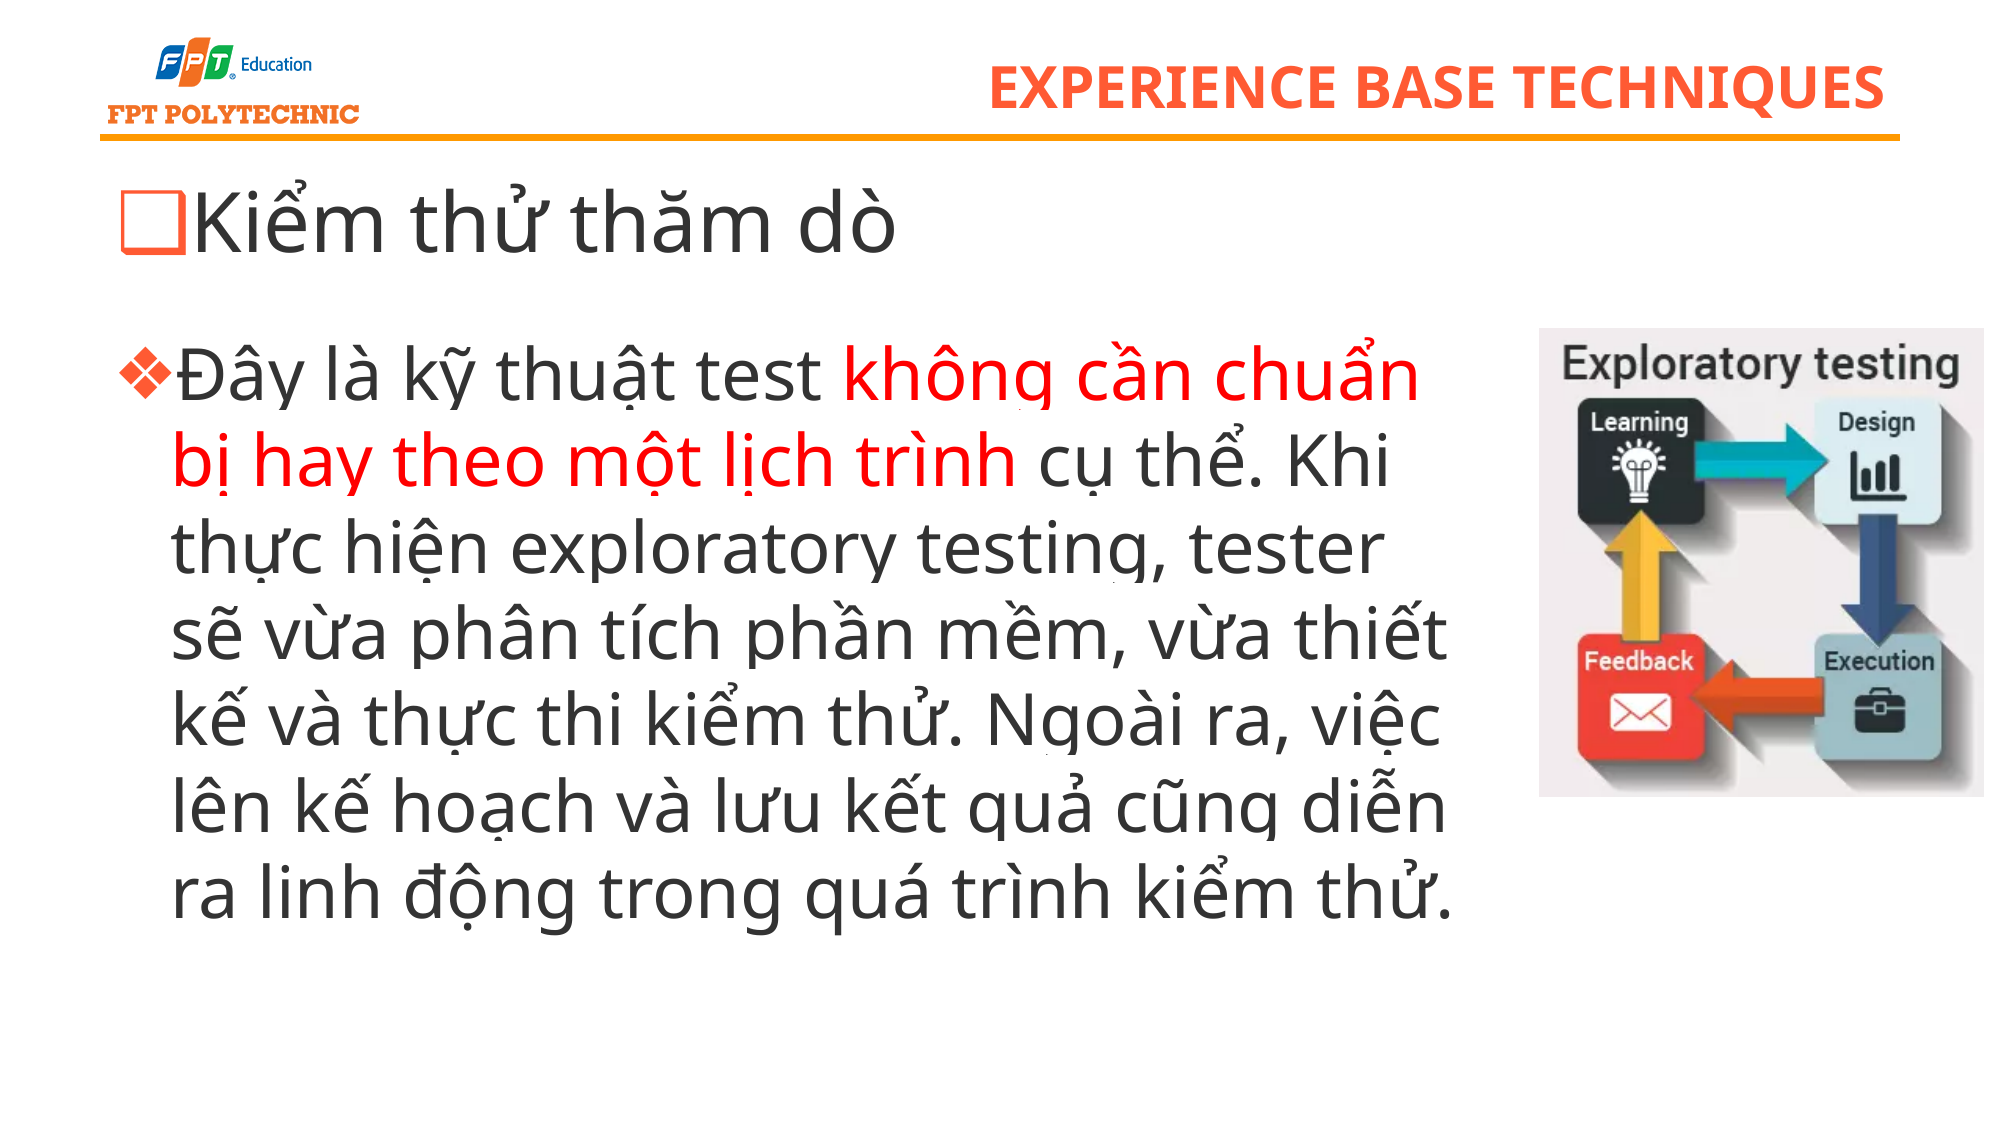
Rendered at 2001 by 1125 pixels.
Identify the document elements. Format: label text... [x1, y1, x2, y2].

text_box Đây là kỹ thuật test không cần chuẩn bị hay theo một lịch trình cụ thể. Khi thực hiện exploratory testing, tester sẽ vừa phân tích phần mềm, vừa thiết kế và thực thi kiểm thử. Ngoài ra, việc lên kế hoạch và lưu kết quả cũng diễn ra linh động trong quá trình kiểm thử. [38, 321, 1477, 962]
title experience base techniques [366, 45, 1900, 125]
picture [99, 135, 367, 143]
picture [1539, 327, 1984, 798]
picture [99, 25, 367, 134]
text_box Kiểm thử thăm dò [101, 153, 1900, 284]
